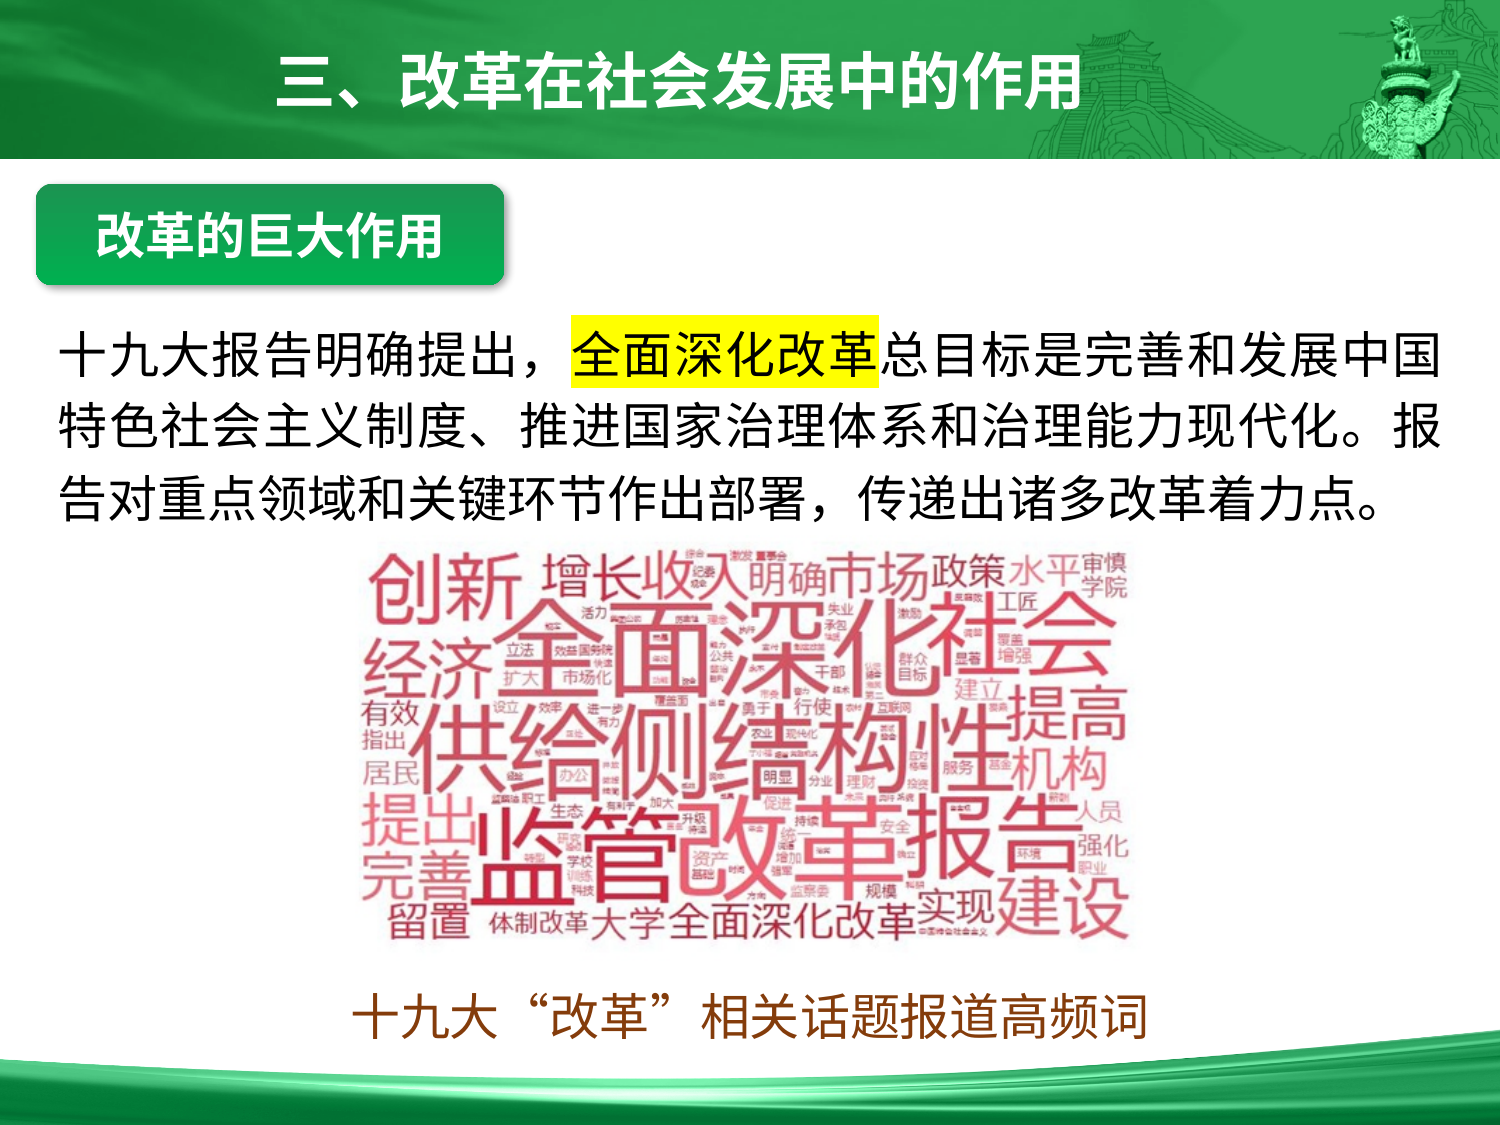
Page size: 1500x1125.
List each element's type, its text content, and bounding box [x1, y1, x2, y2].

picture [0, 0, 1500, 159]
text_box 十九大“改革”相关话题报道高频词 [311, 966, 1189, 1053]
picture [0, 1027, 1500, 1125]
text_box 改革的巨大作用 [35, 183, 506, 286]
picture [355, 535, 1145, 961]
text_box 十九大报告明确提出，全面深化改革总目标是完善和发展中国特色社会主义制度、推进国家治理体系和治理能力现代化。报告对重点领域和关键环节作出部署，传递出诸多改革着力点。 [42, 303, 1458, 535]
text_box 三、改革在社会发展中的作用 [0, 34, 1361, 125]
